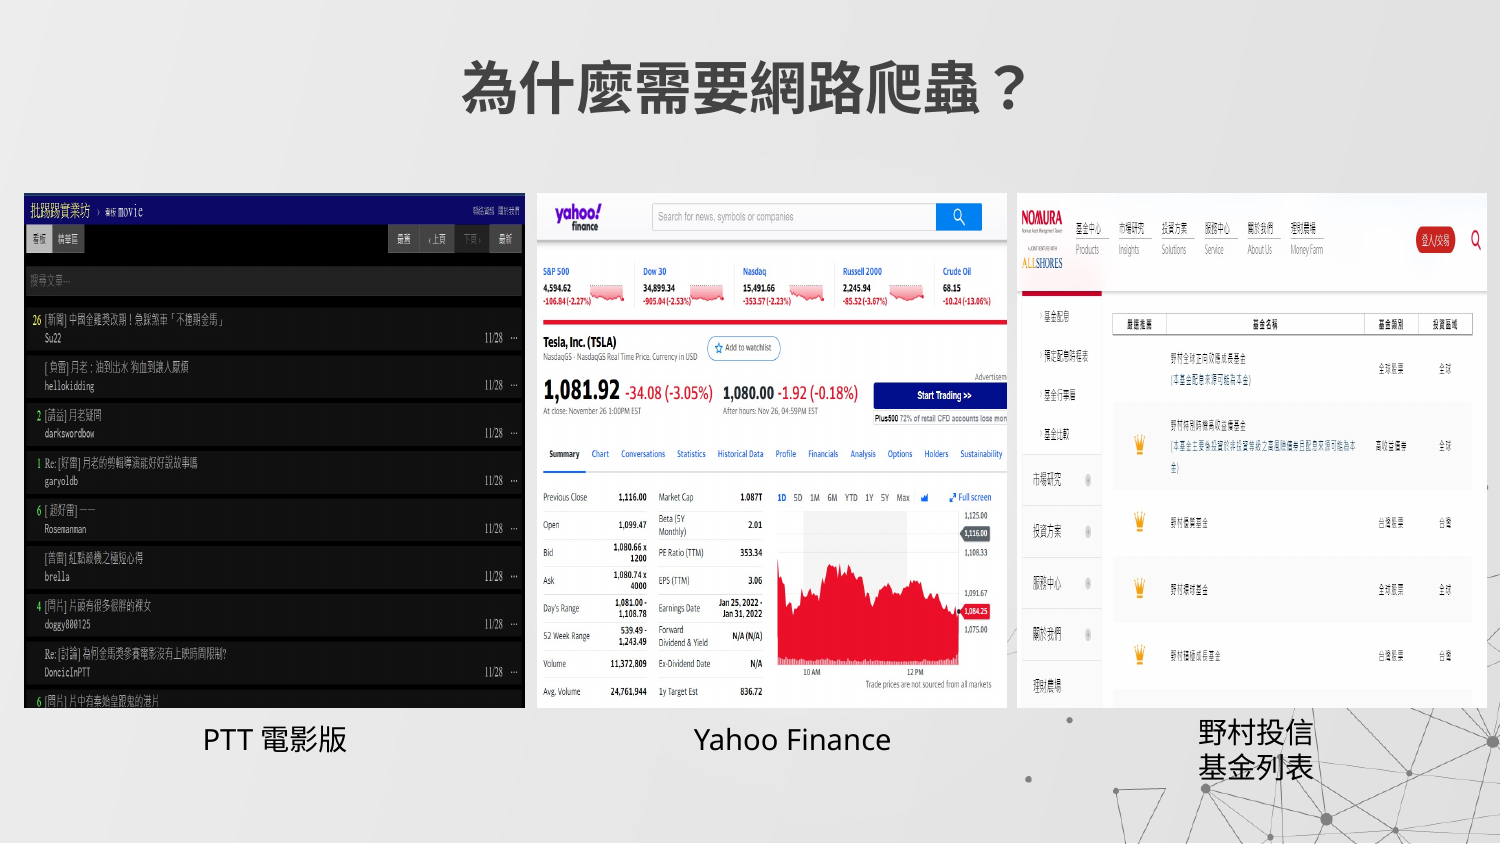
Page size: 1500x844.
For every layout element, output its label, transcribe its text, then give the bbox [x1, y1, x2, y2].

picture [0, 0, 1500, 844]
text_box Yahoo Finance [678, 715, 946, 764]
text_box 野村投信基金列表 [1183, 715, 1340, 793]
text_box PTT電影版 [187, 715, 375, 764]
text_box 為什麼需要網路爬蟲？ [281, 36, 1219, 136]
